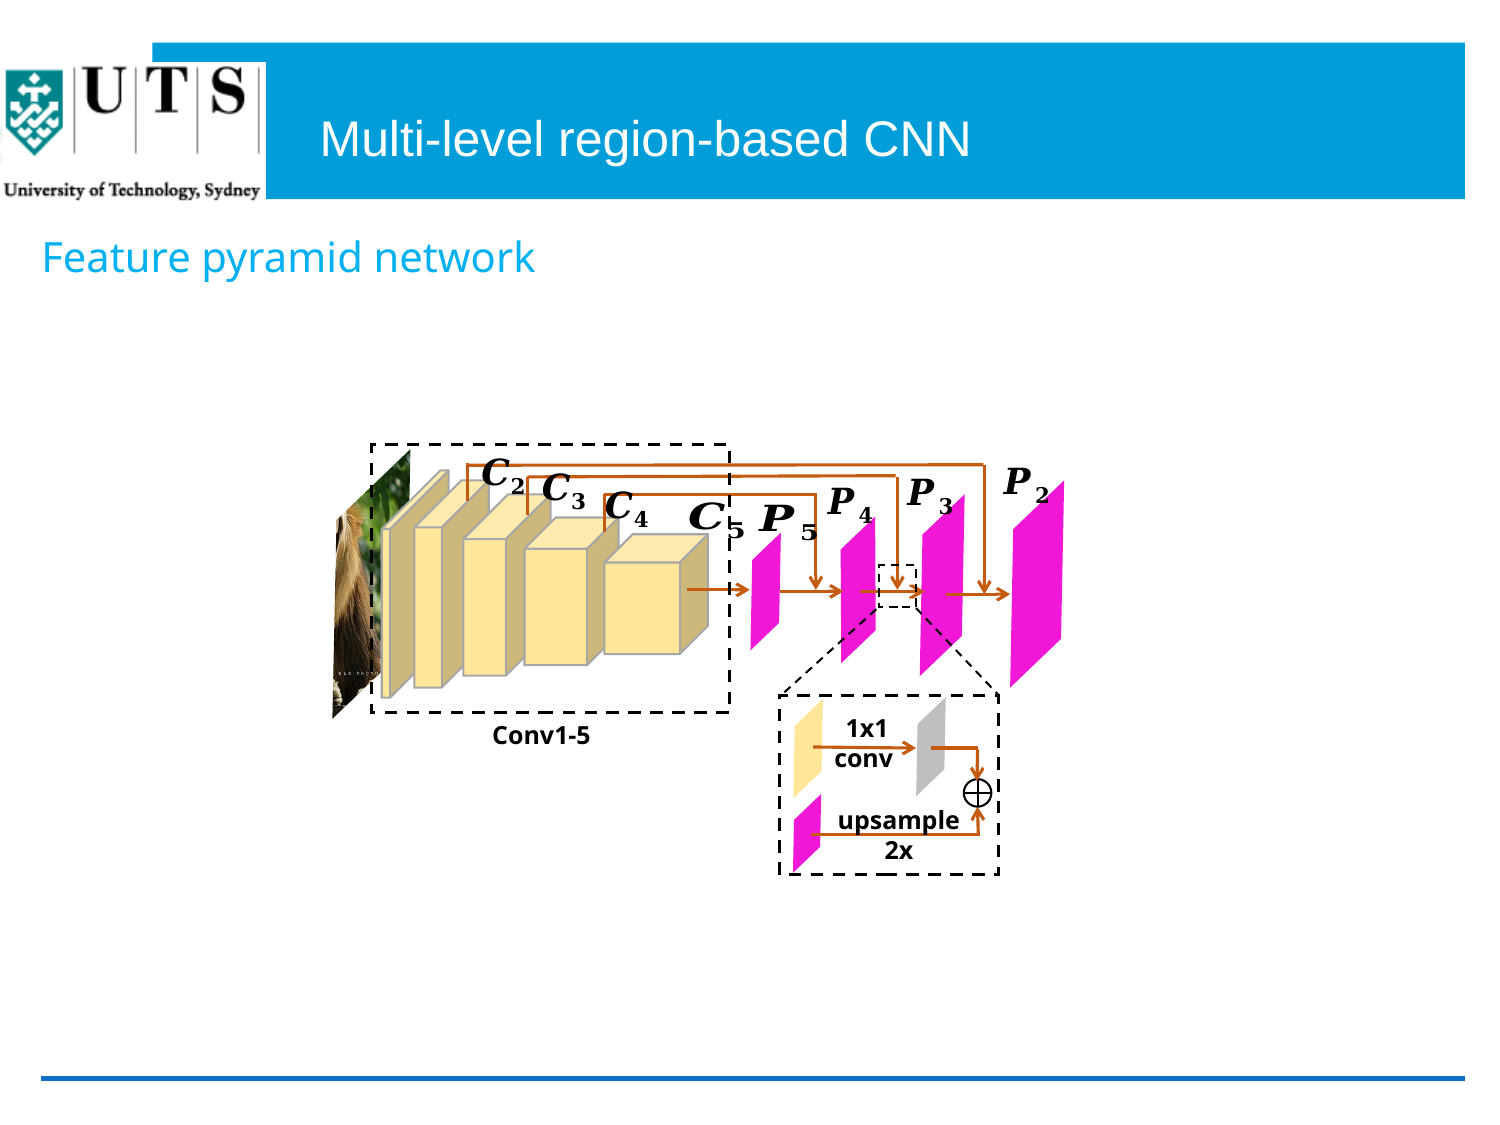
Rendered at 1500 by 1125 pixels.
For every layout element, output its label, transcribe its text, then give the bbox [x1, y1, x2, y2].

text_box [249, 444, 1129, 876]
list Feature pyramid network [41, 224, 1463, 300]
title Multi-level region-based CNN [304, 70, 1450, 175]
picture [0, 62, 266, 208]
